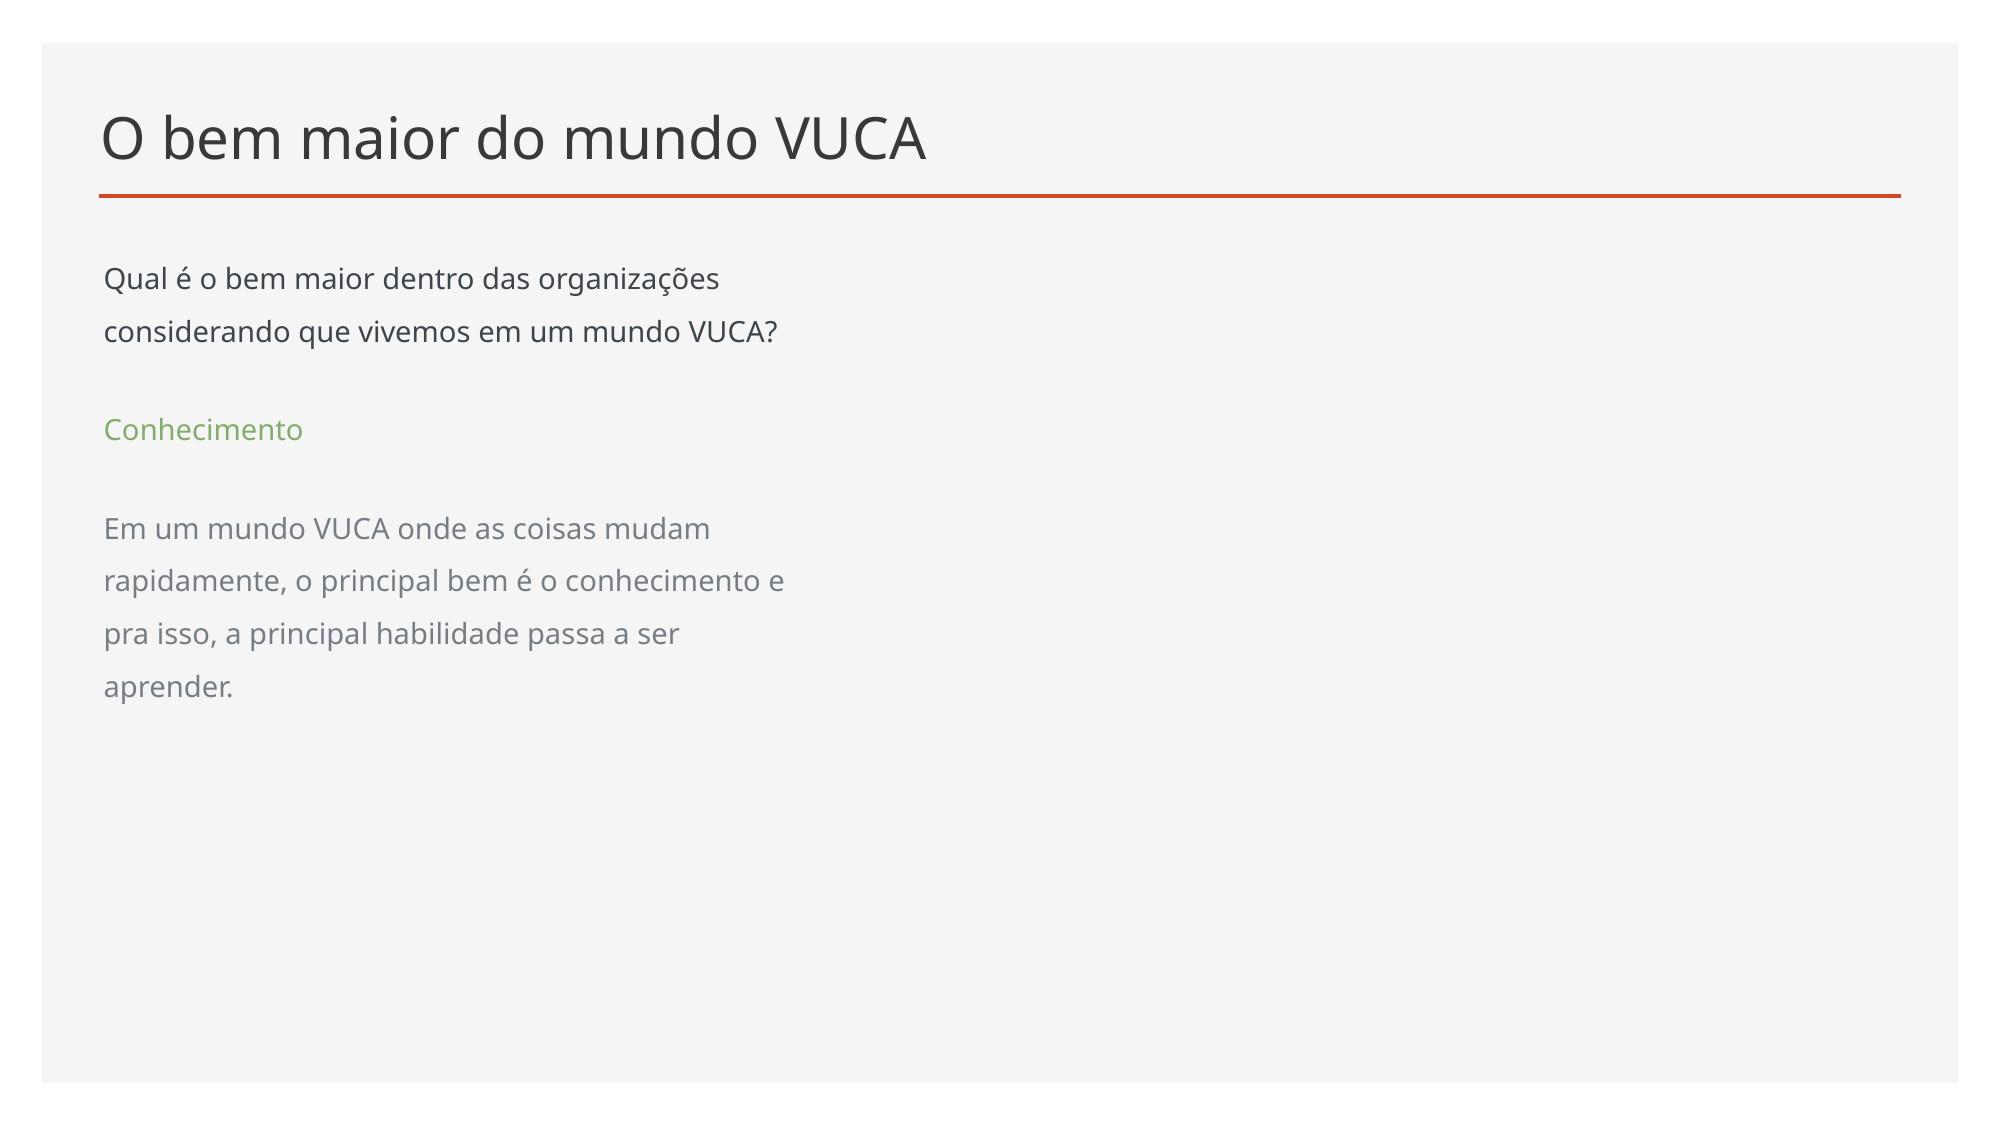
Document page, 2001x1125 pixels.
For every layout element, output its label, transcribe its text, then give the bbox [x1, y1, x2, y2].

title O bem maior do mundo VUCA [85, 73, 1214, 179]
list Qual é o bem maior dentro das organizações considerando que vivemos em um mundo VUCA? Conhecimento Em um mundo VUCA onde as coisas mudam rapidamente, o principal bem é o conhecimento e pra isso, a principal habilidade passa a ser aprender. [88, 235, 813, 888]
